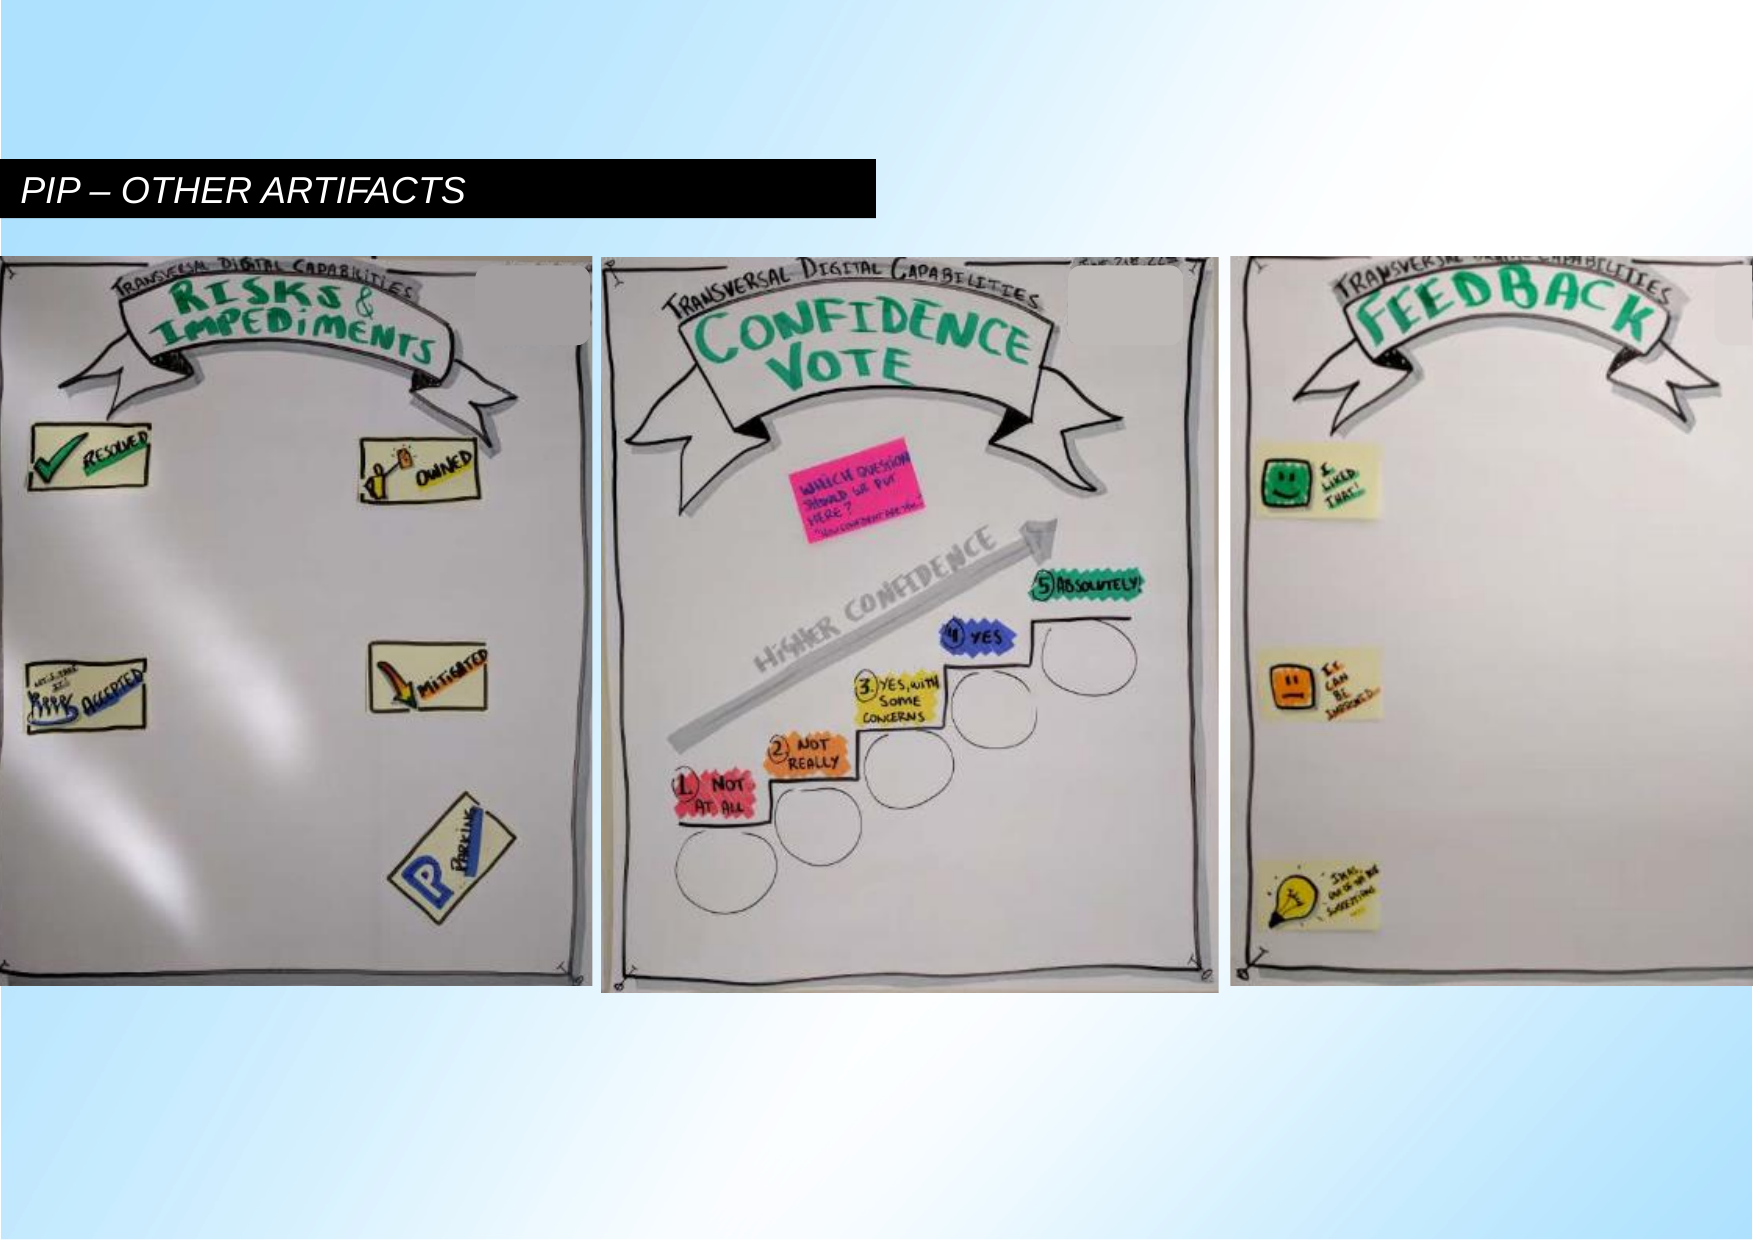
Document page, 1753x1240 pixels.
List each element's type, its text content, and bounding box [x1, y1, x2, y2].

picture [0, 0, 1753, 1240]
title PIP – Other artifacts [0, 159, 876, 219]
